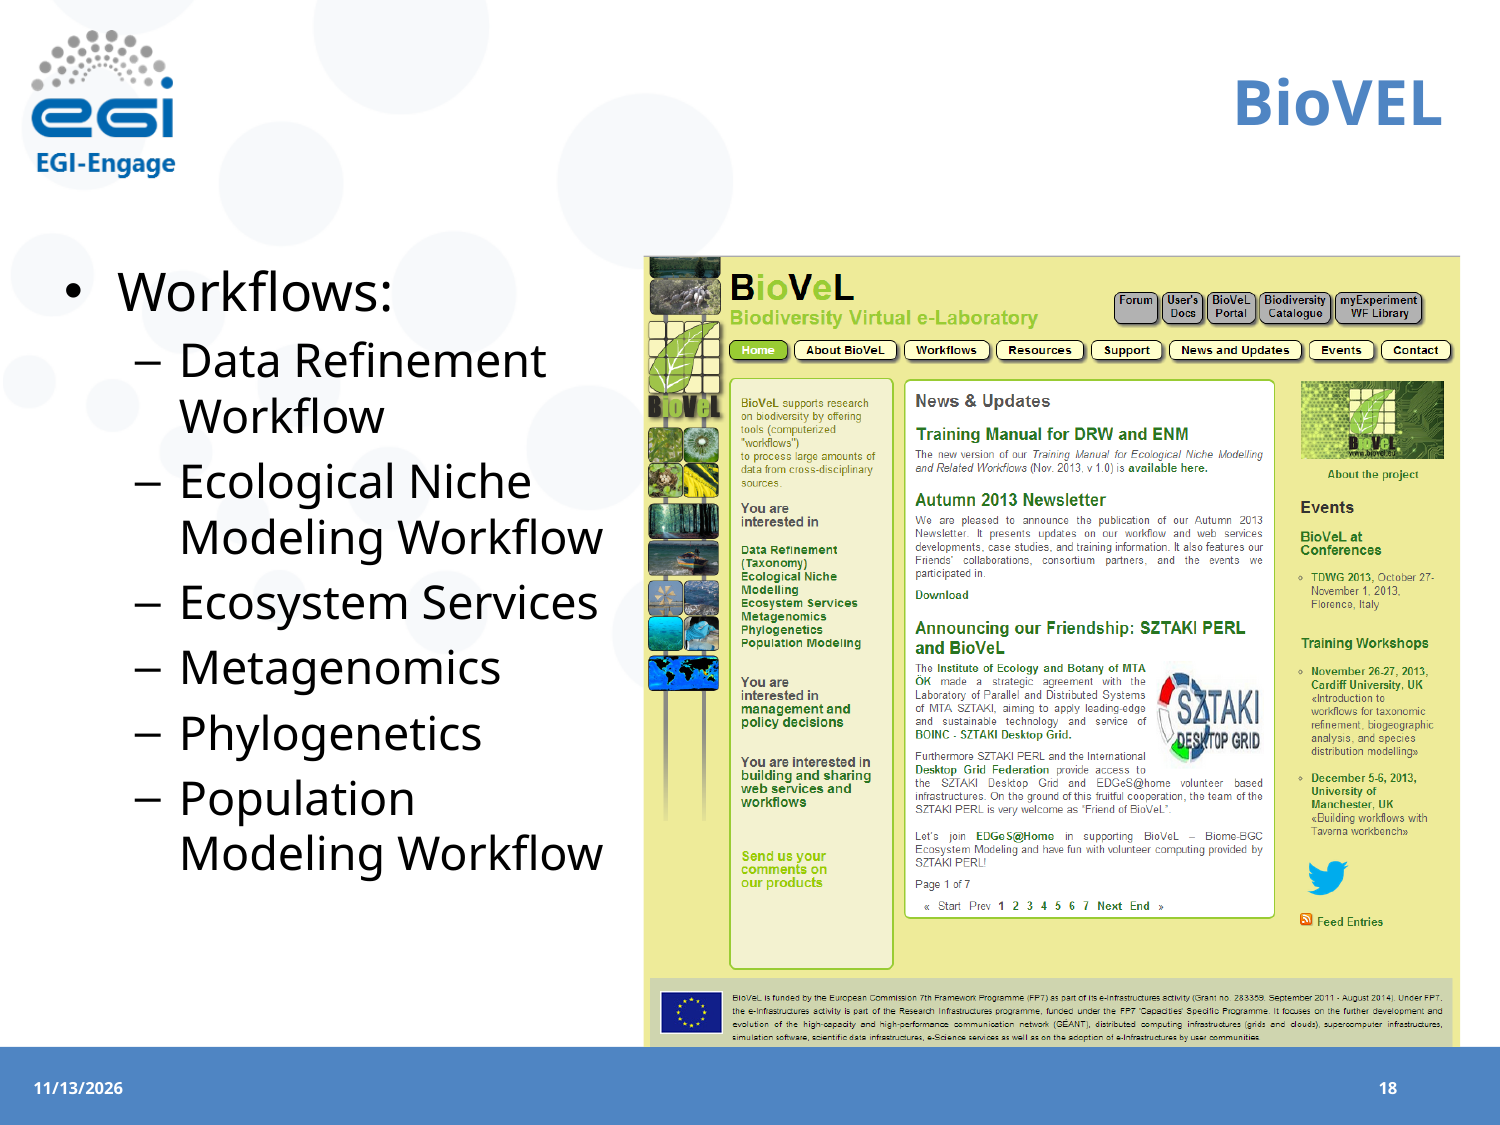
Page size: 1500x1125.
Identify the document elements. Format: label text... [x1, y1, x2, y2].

picture [3, 0, 1461, 1047]
title BioVEL [253, 30, 1459, 171]
list Workflows: Data Refinement Workflow Ecological Niche Modeling Workflow Ecosystem Services Metagenomics Phylogenetics Population Modeling Workflow [49, 250, 621, 1001]
